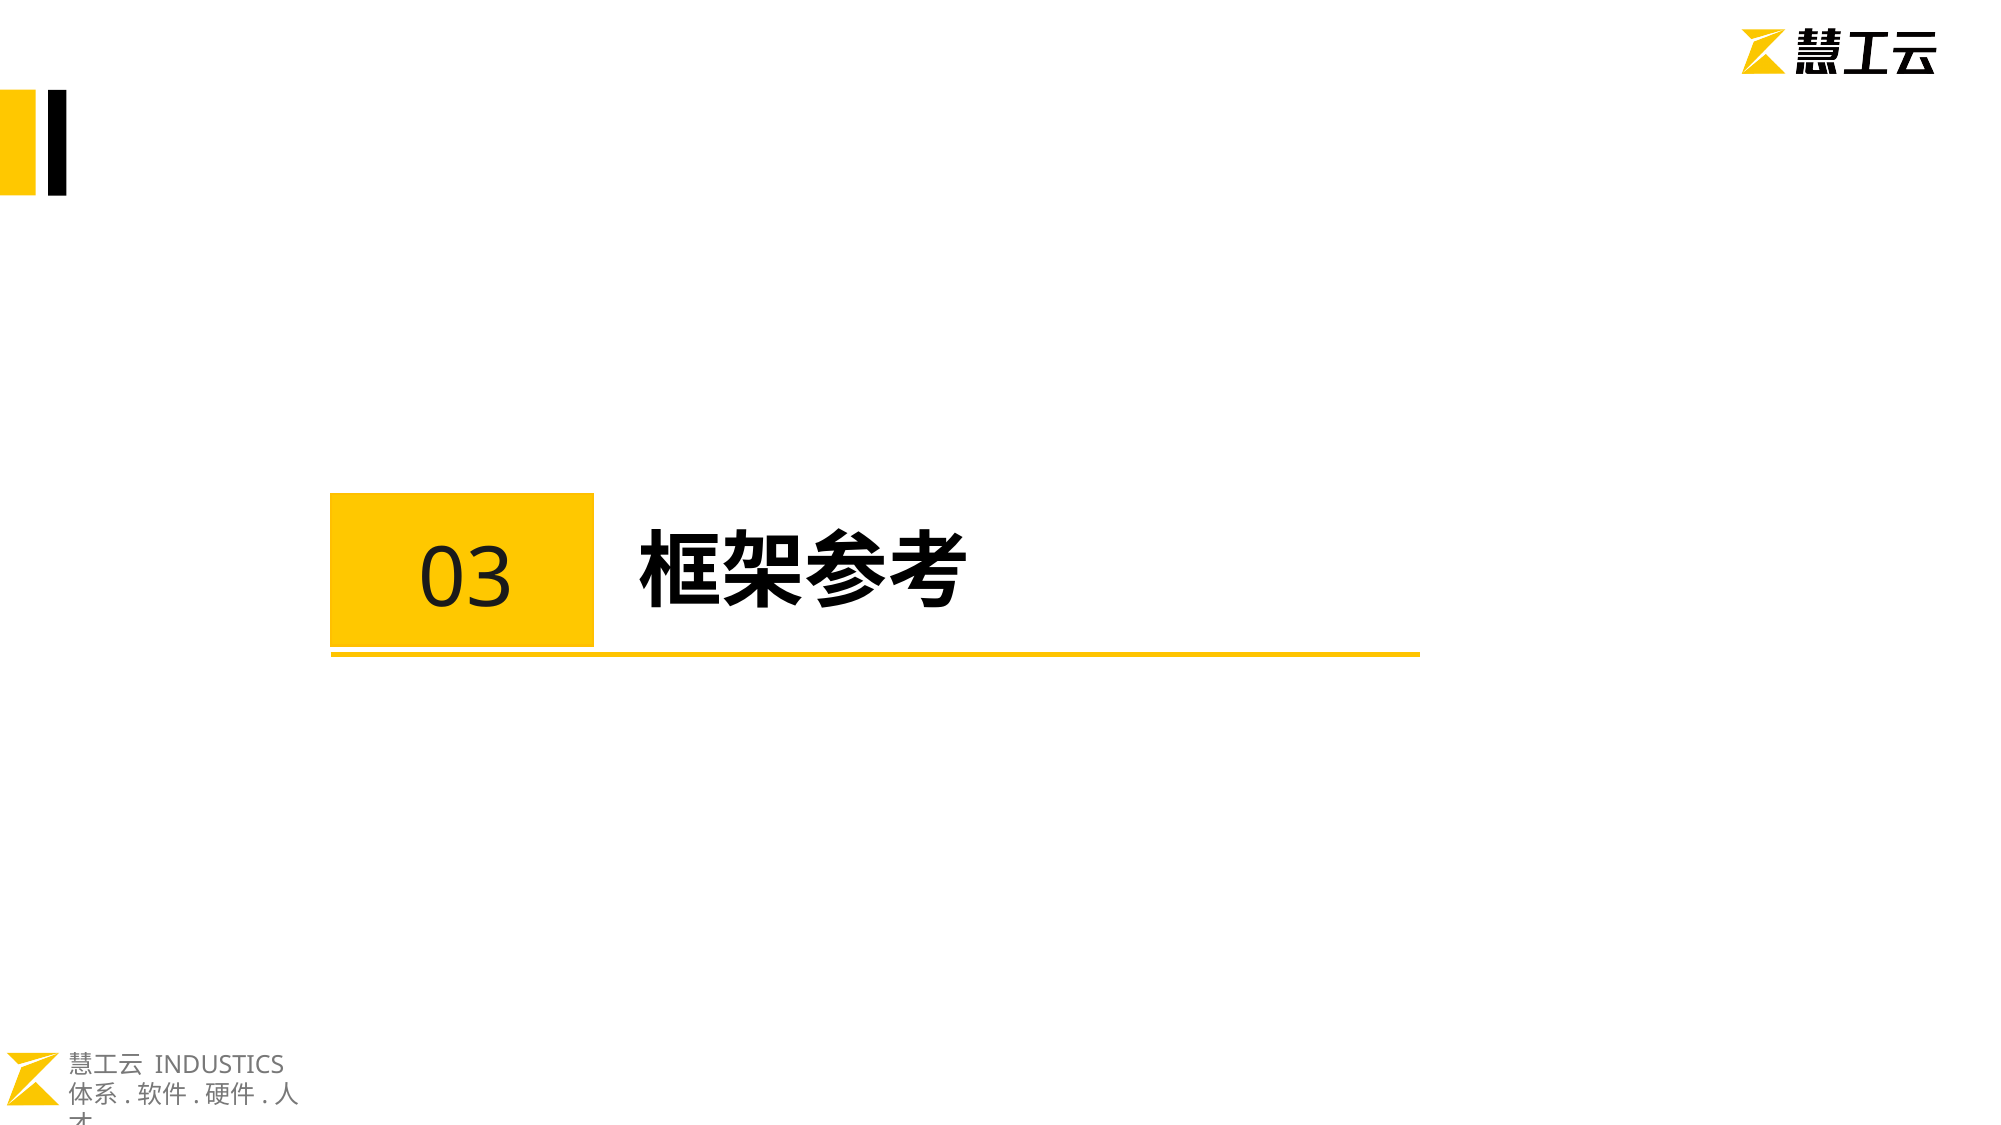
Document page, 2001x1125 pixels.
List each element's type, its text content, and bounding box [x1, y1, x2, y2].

title 框架参考 [623, 490, 1840, 643]
list 03 [382, 521, 550, 625]
picture [0, 1037, 73, 1108]
picture [1718, 11, 1956, 96]
